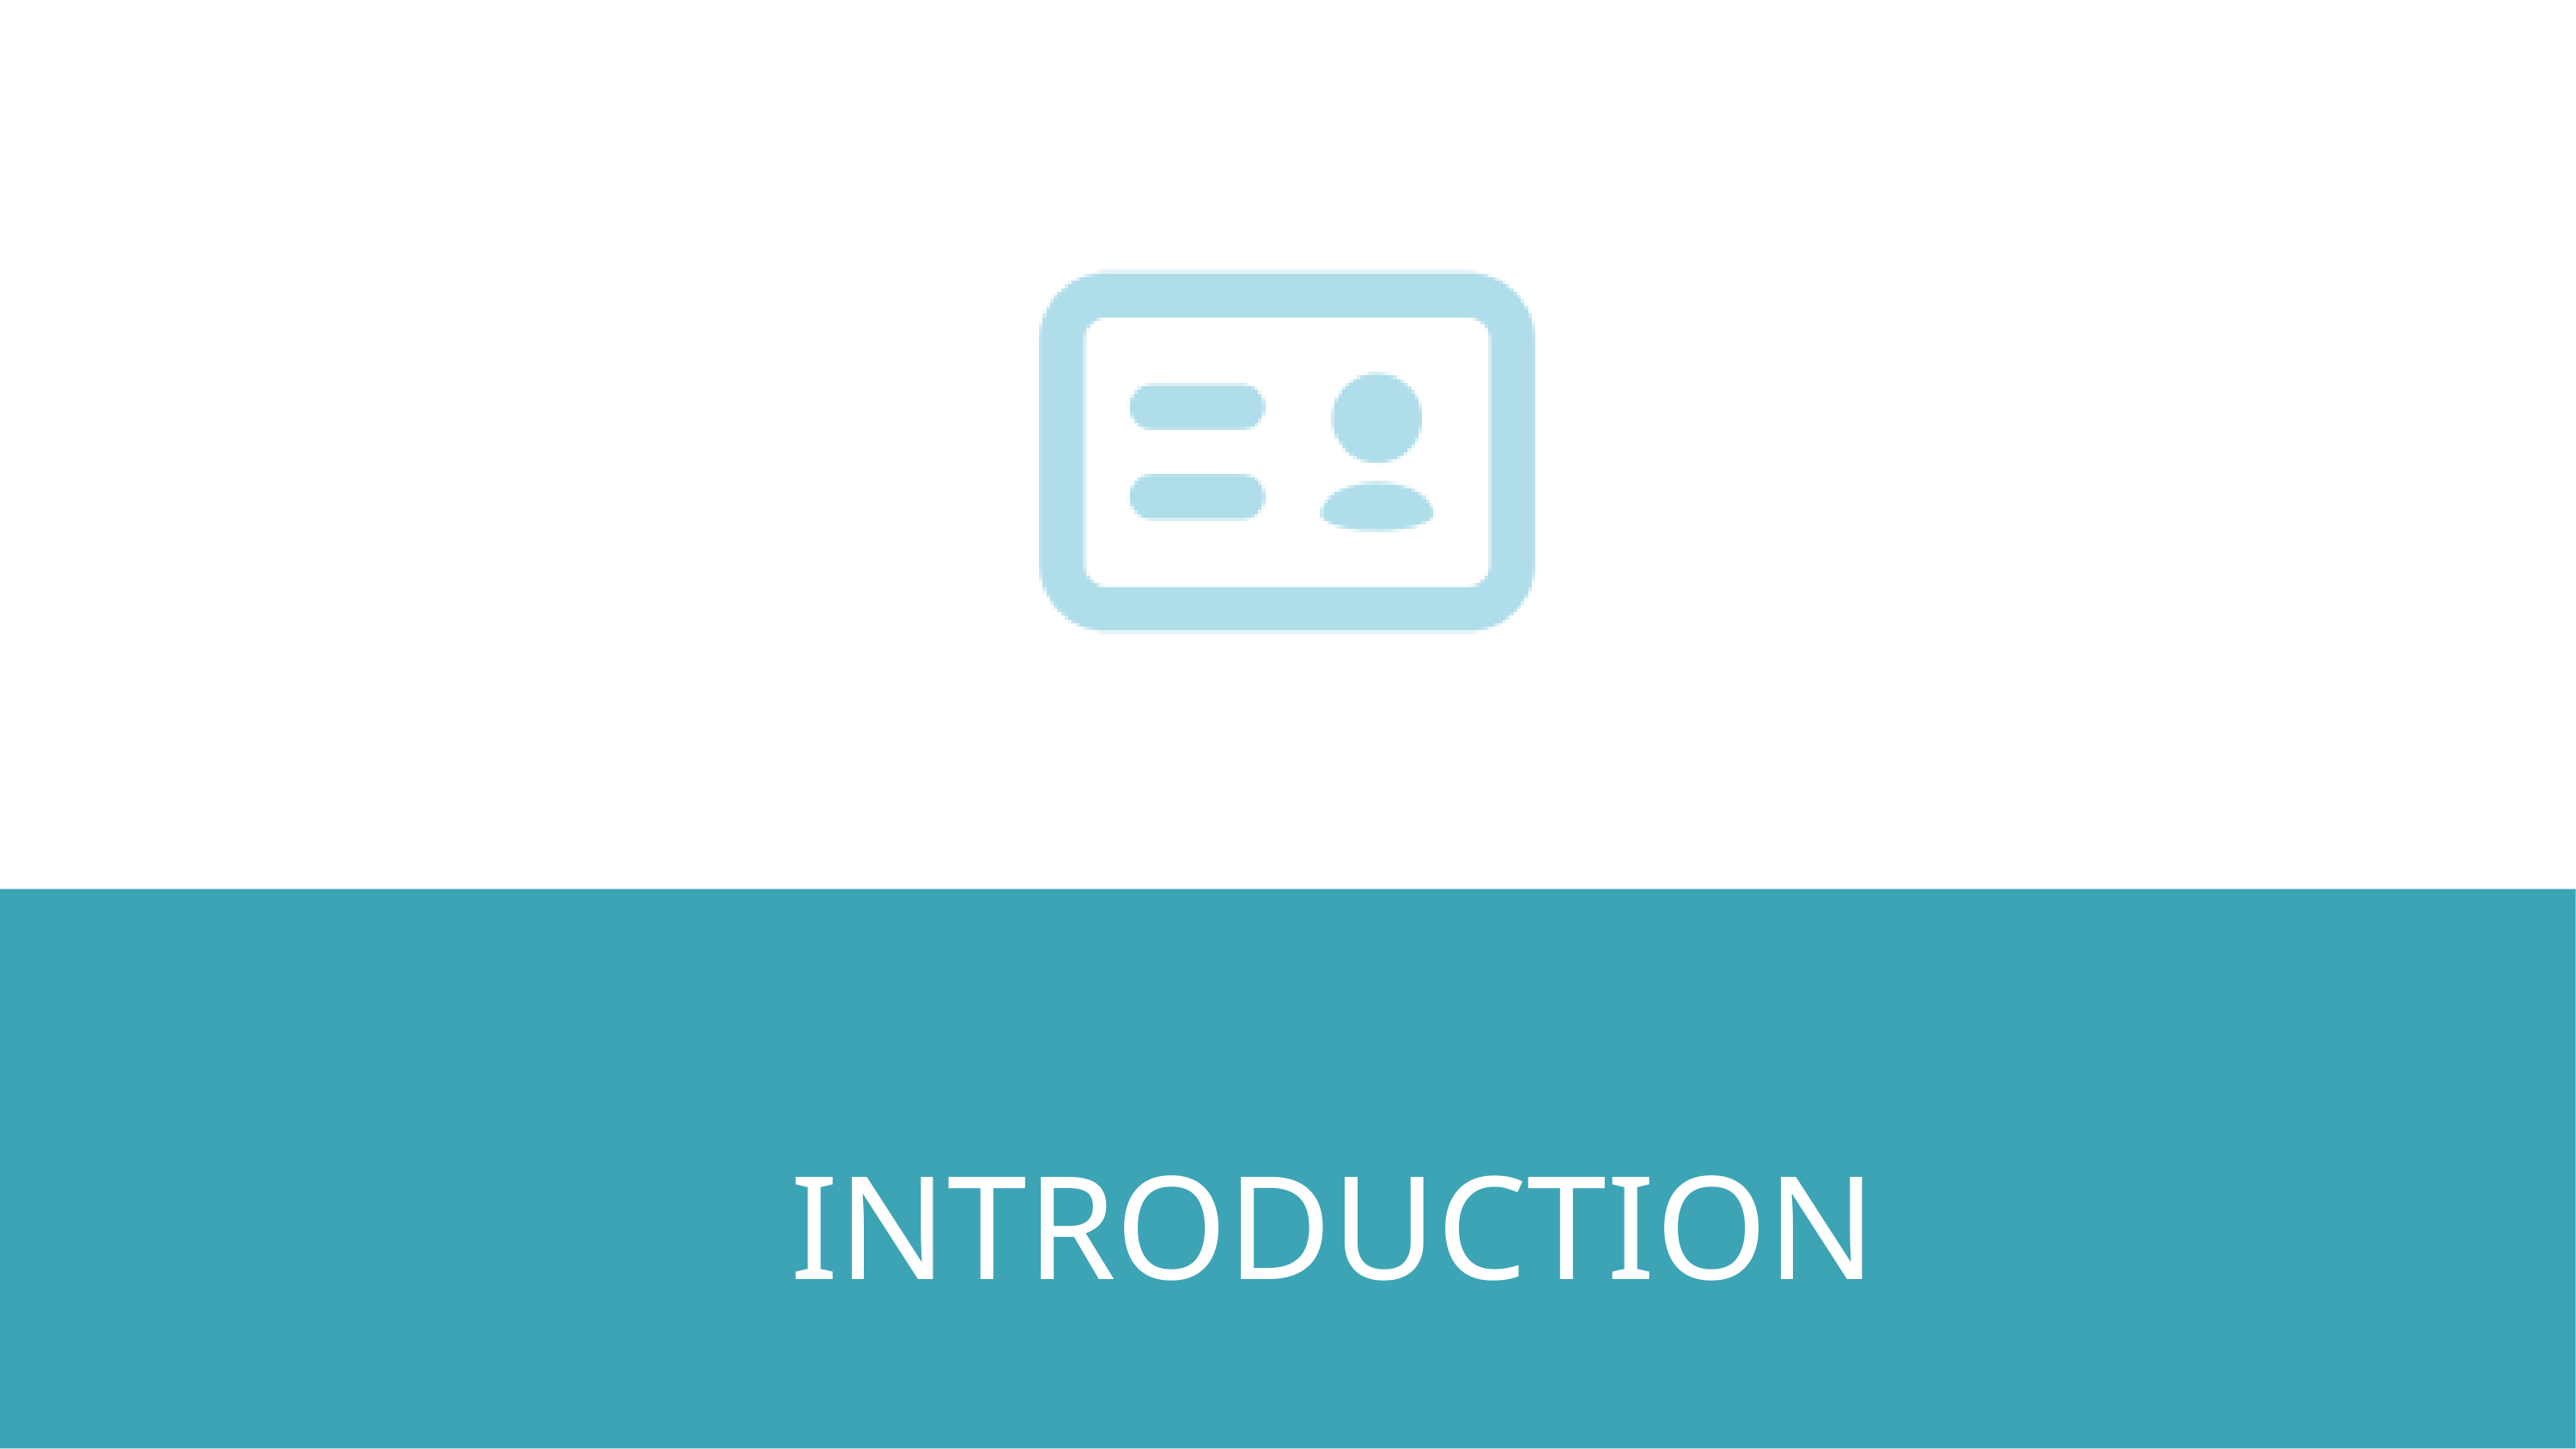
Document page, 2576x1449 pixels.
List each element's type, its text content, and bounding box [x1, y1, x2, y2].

text_box INTRODUCTION [777, 1130, 2122, 1314]
picture [1018, 182, 1558, 722]
